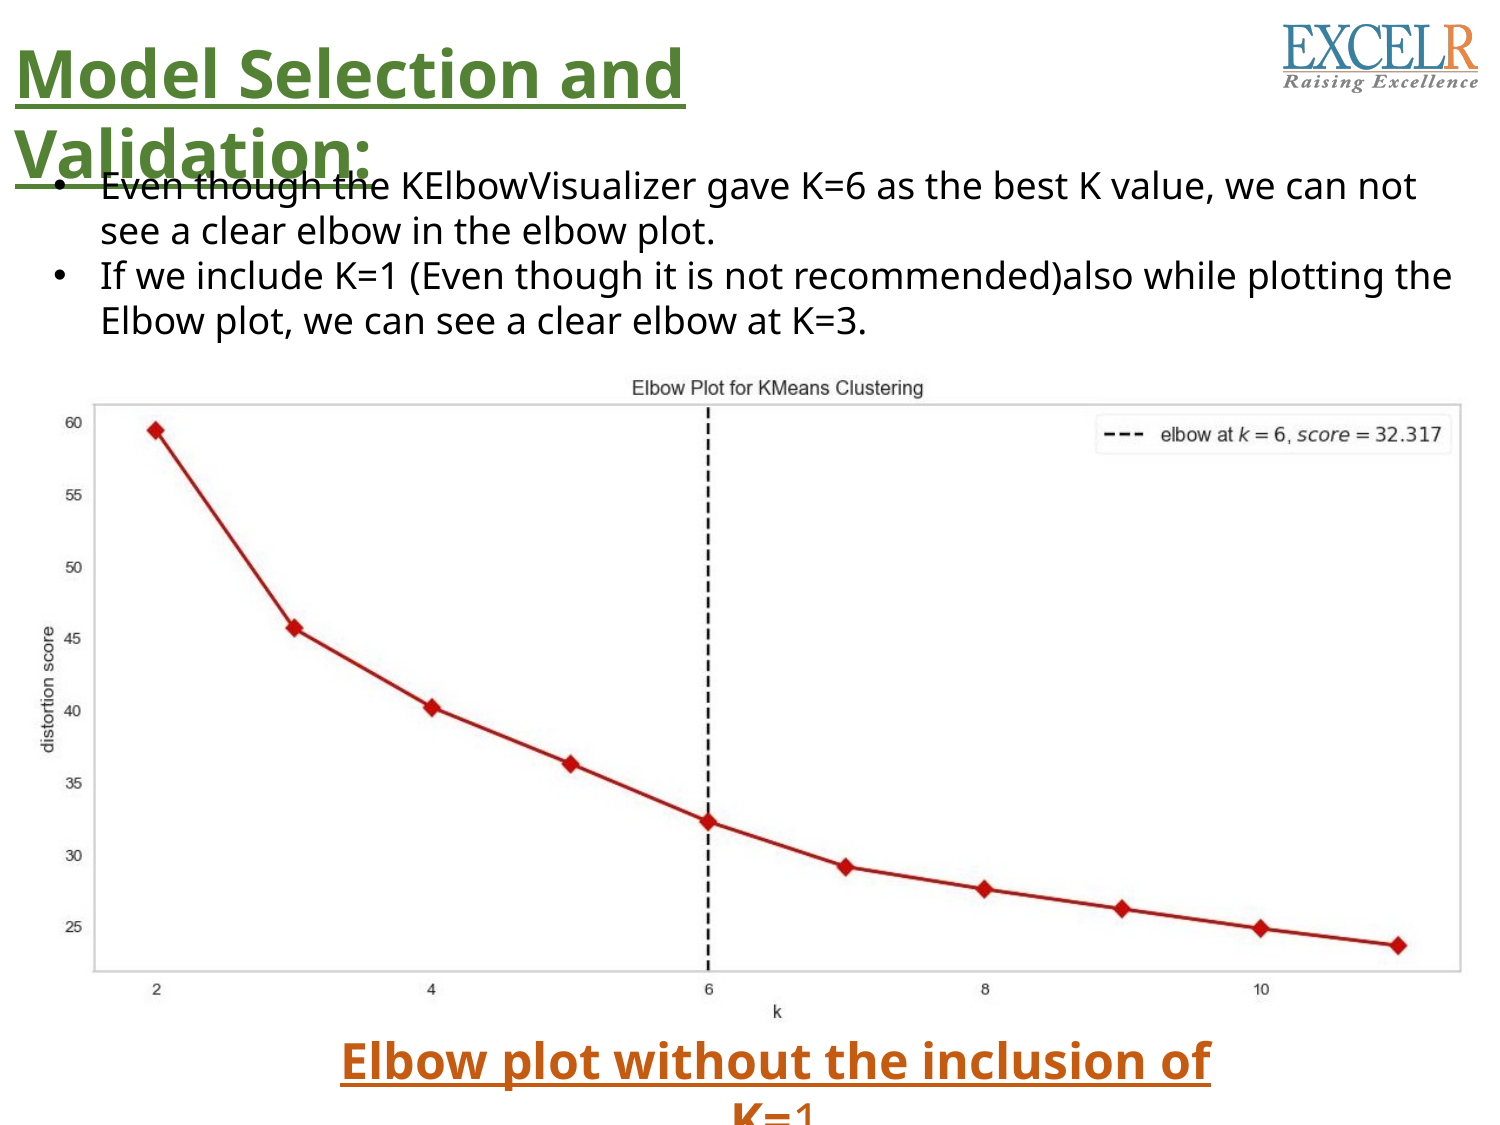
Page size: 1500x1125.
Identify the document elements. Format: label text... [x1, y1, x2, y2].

text_box Elbow plot without the inclusion of K=1 [282, 1032, 1268, 1125]
text_box Even though the KElbowVisualizer gave K=6 as the best K value, we can not see a clear elbow in the elbow plot. If we include K=1 (Even though it is not recommended)also while plotting the Elbow plot, we can see a clear elbow at K=3. [38, 154, 1478, 350]
picture [1282, 24, 1479, 93]
text_box Model Selection and Validation: [0, 24, 750, 200]
picture [30, 368, 1470, 1023]
